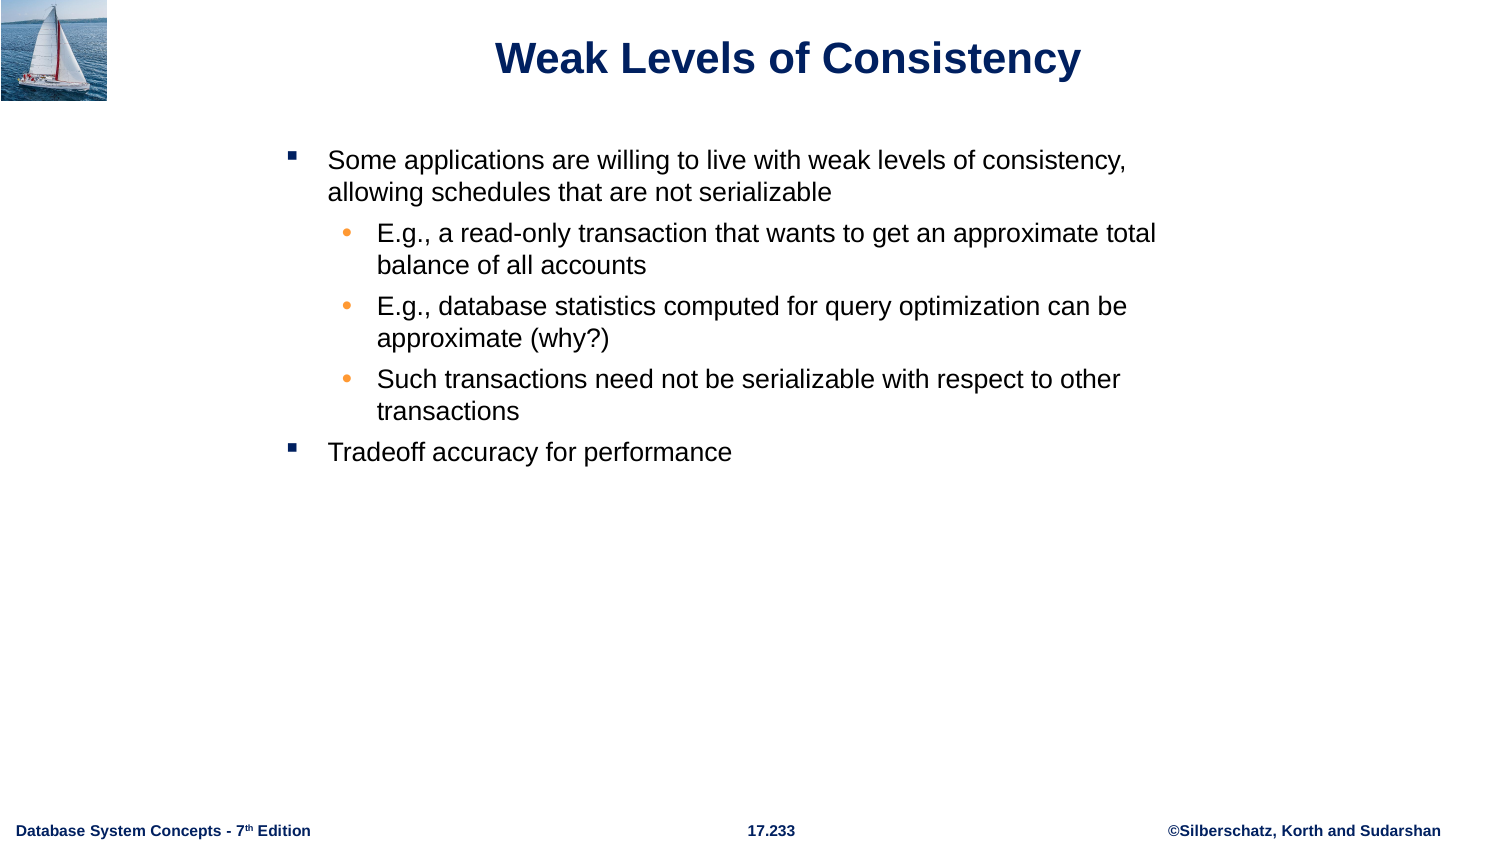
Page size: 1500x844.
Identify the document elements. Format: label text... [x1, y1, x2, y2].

picture [1, 0, 107, 101]
list Some applications are willing to live with weak levels of consistency, allowing schedules that are not serializable E.g., a read-only transaction that wants to get an approximate total balance of all accounts E.g., database statistics computed for query optimization can be approximate (why?) Such transactions need not be serializable with respect to other transactions Tradeoff accuracy for performance [270, 135, 1224, 797]
title Weak Levels of Consistency [125, 14, 1452, 90]
